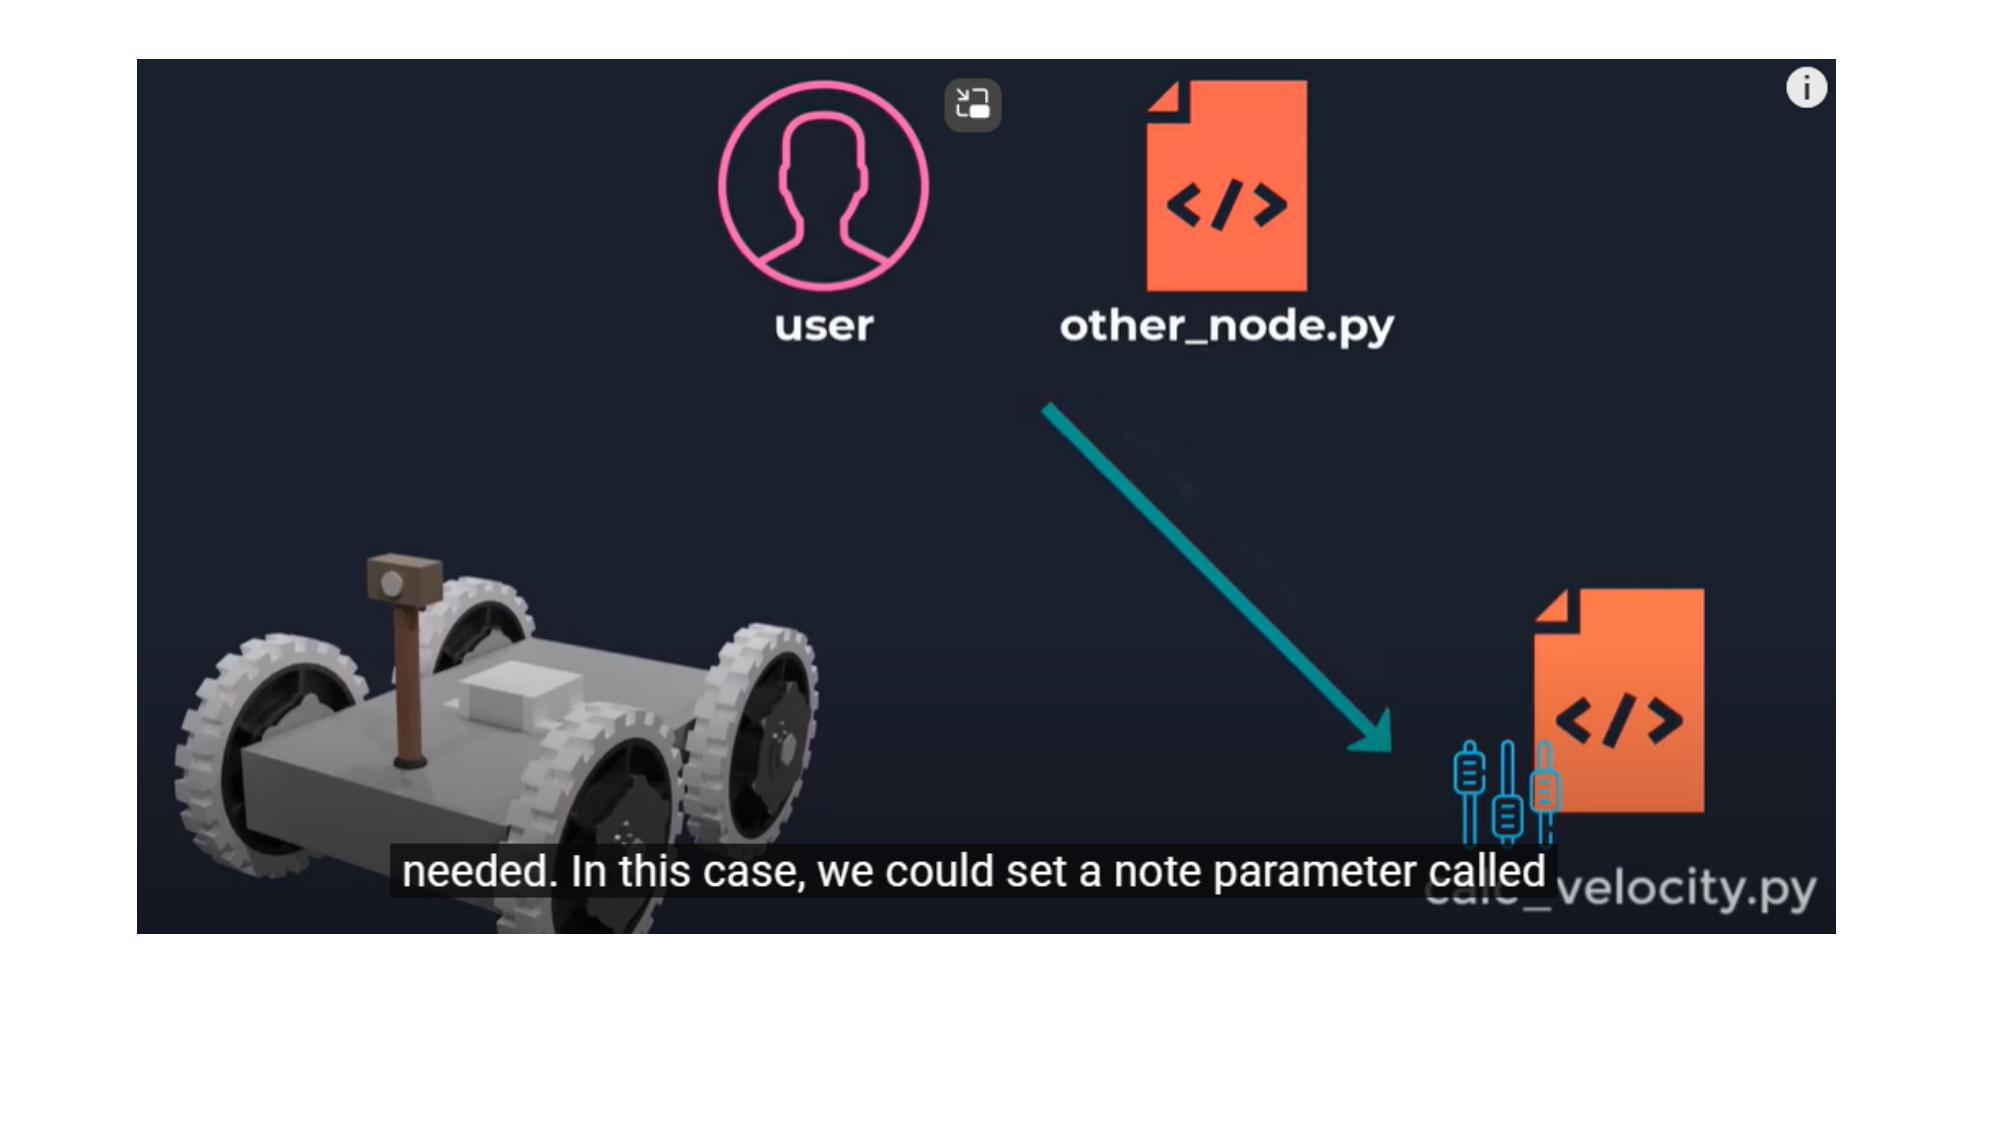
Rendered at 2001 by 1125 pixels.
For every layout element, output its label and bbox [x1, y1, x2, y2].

list [137, 59, 1835, 934]
